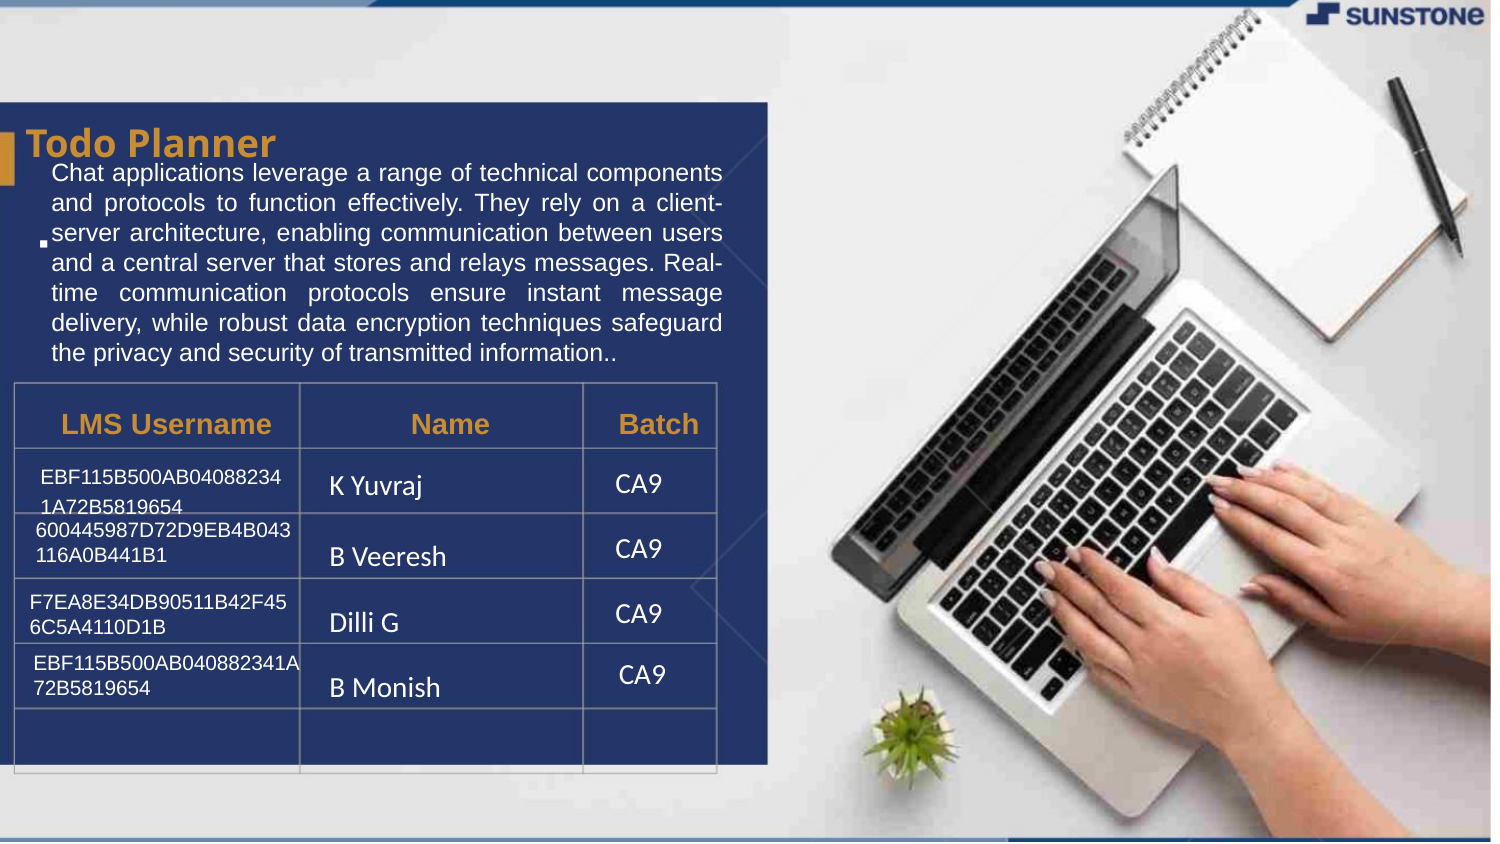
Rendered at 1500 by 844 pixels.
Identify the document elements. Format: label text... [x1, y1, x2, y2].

text_box Dilli G [314, 587, 506, 627]
text_box B Monish [324, 653, 550, 693]
text_box EBF115B500AB040882341A72B5819654 [18, 635, 324, 715]
text_box CA9 [600, 448, 725, 514]
text_box 600445987D72D9EB4B043116A0B441B1 [20, 502, 310, 612]
text_box CA9 [600, 514, 715, 579]
text_box ▪ [38, 220, 51, 260]
text_box [0, 0, 1491, 842]
text_box Chat applications leverage a range of technical components and protocols to function effectively. They rely on a client-server architecture, enabling communication between users and a central server that stores and relays messages. Real-time communication protocols ensure instant message delivery, while robust data encryption techniques safeguard the privacy and security of transmitted information.. [51, 156, 725, 367]
text_box LMS Username [61, 401, 297, 441]
text_box CA9 [600, 579, 725, 645]
text_box [0, 62, 1068, 139]
text_box K Yuvraj [314, 451, 590, 523]
text_box F7EA8E34DB90511B42F456C5A4110D1B [14, 574, 304, 679]
text_box B Veeresh [314, 522, 550, 561]
text_box CA9 [603, 640, 740, 705]
text_box Name [410, 401, 516, 441]
text_box Batch [618, 401, 725, 441]
text_box Todo Planner [25, 139, 371, 166]
text_box EBF115B500AB040882341A72B5819654 [25, 443, 301, 502]
